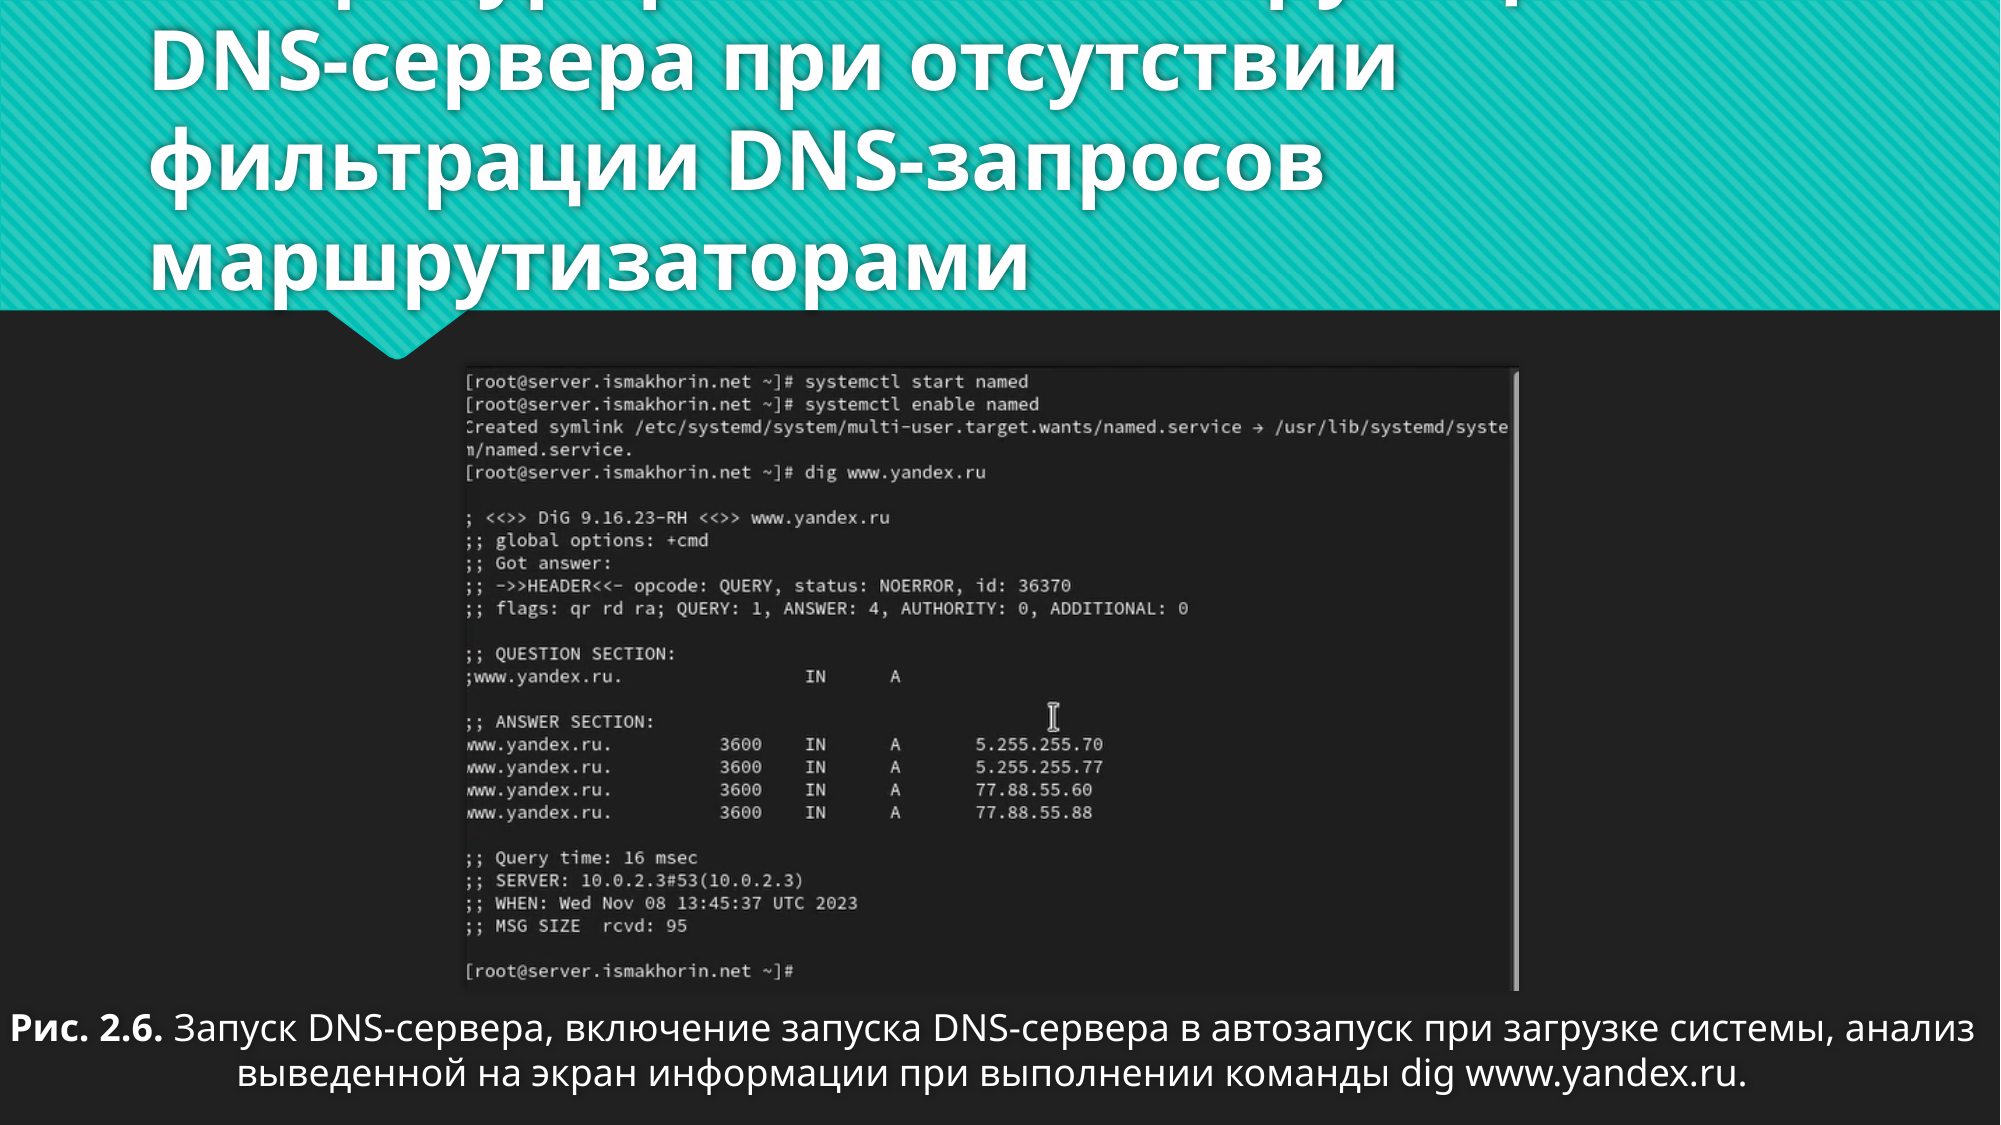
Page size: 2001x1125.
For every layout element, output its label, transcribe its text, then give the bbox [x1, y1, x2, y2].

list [466, 366, 1519, 991]
text_box Рис. 2.6. Запуск DNS-сервера, включение запуска DNS-сервера в автозапуск при загрузке системы, анализ выведенной на экран информации при выполнении команды dig www.yandex.ru. [0, 1002, 2000, 1095]
title Конфигурирование кэширующего DNS-сервера при отсутствии фильтрации DNS-запросов маршрутизаторами [132, 155, 1868, 315]
